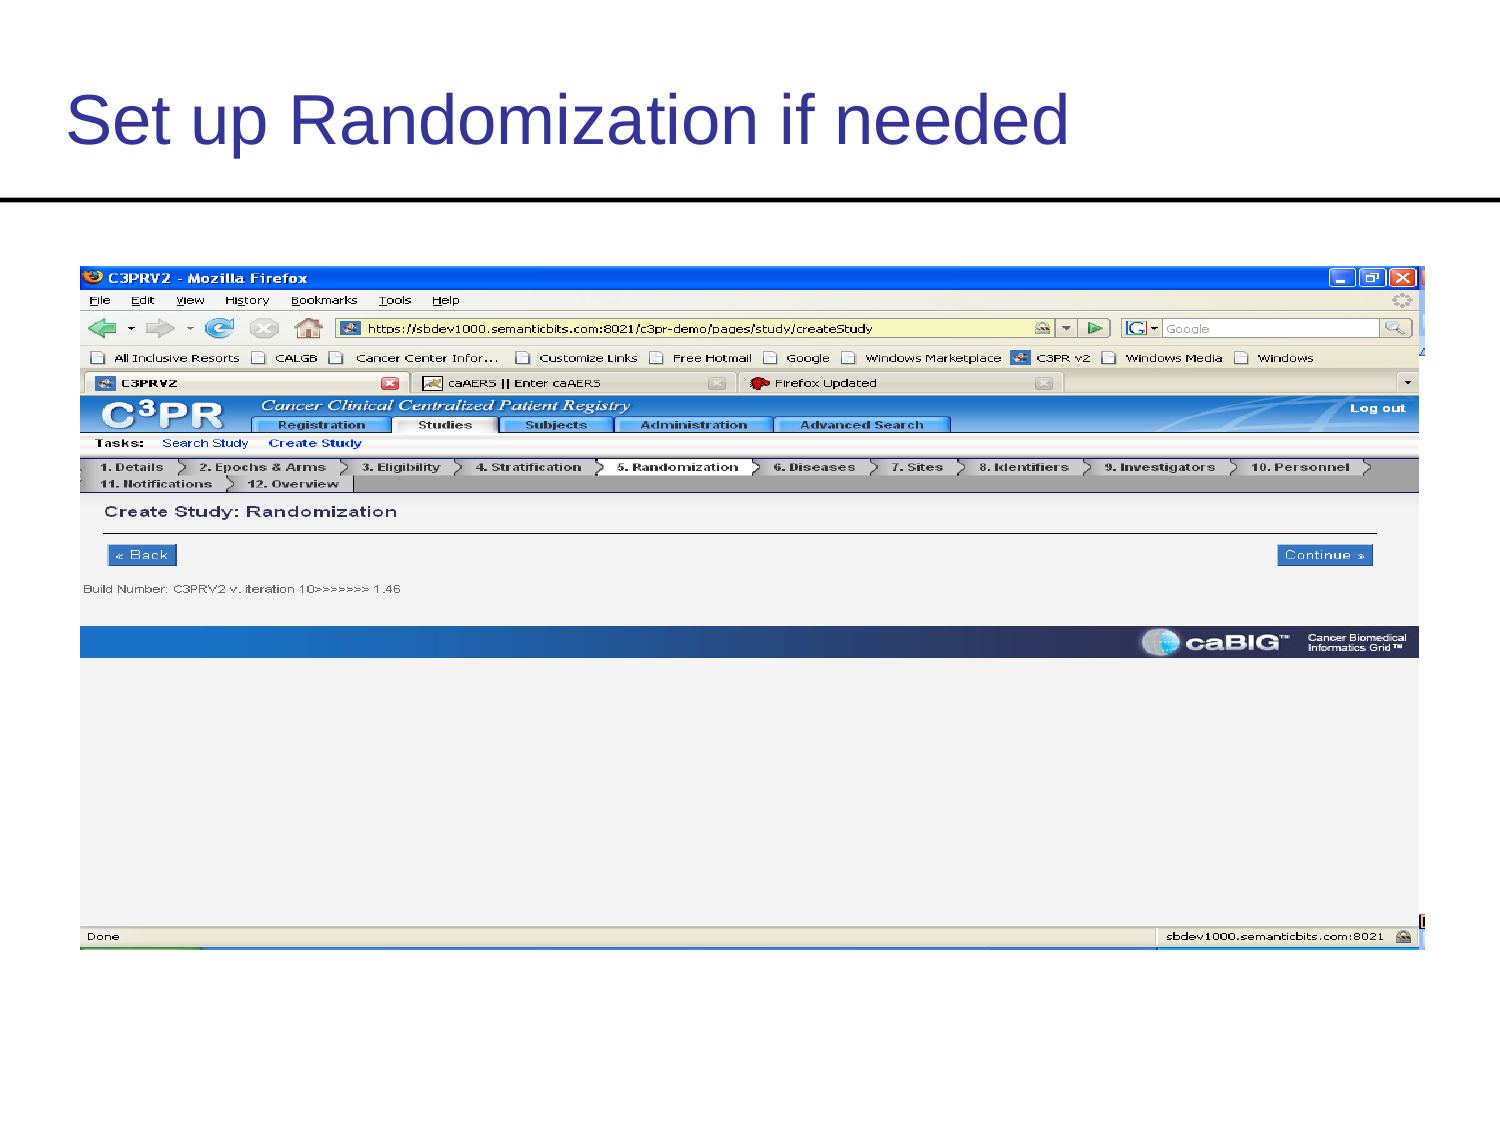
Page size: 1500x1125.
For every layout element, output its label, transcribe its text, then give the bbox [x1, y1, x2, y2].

title Set up Randomization if needed [49, 62, 1401, 171]
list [74, 262, 1426, 951]
